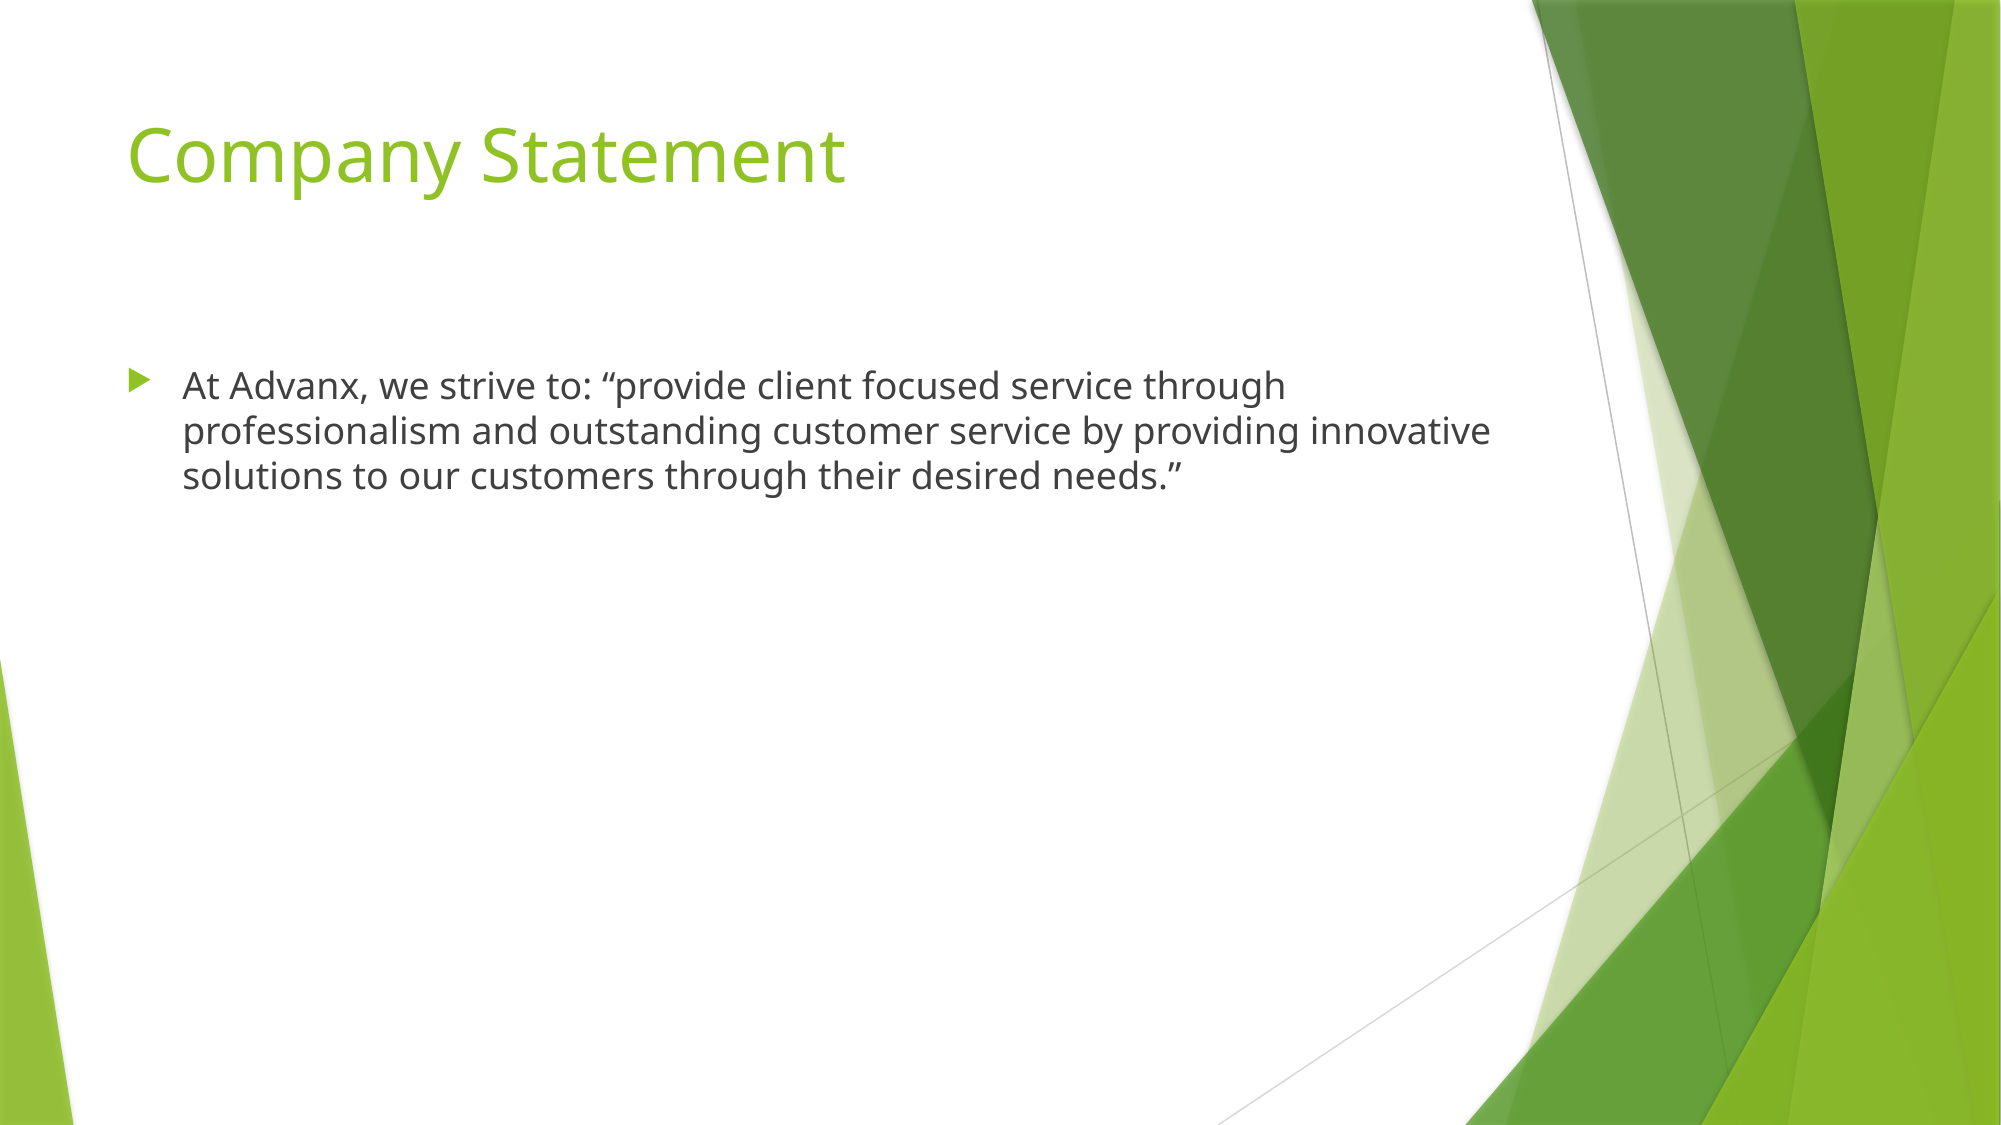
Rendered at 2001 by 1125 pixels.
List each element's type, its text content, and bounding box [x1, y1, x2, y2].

list At Advanx, we strive to: “provide client focused service through professionalism and outstanding customer service by providing innovative solutions to our customers through their desired needs.” [111, 354, 1522, 992]
title Company Statement [111, 99, 1522, 317]
